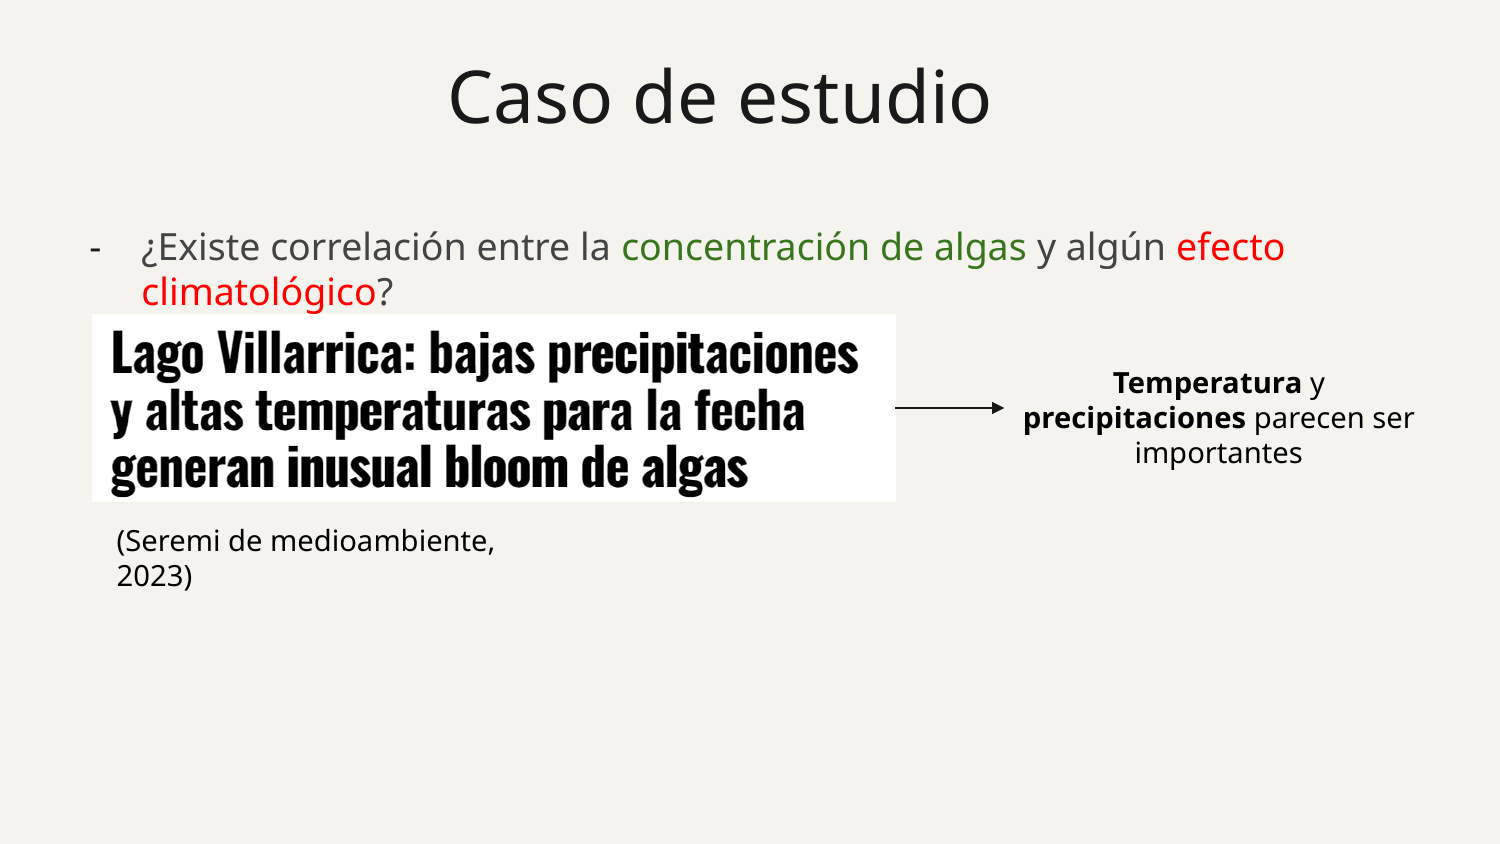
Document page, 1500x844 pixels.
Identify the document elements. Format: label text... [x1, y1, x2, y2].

picture [92, 314, 896, 502]
list ¿Existe correlación entre la concentración de algas y algún efecto climatológico? [51, 163, 1434, 818]
title Caso de estudio [432, 35, 1053, 130]
